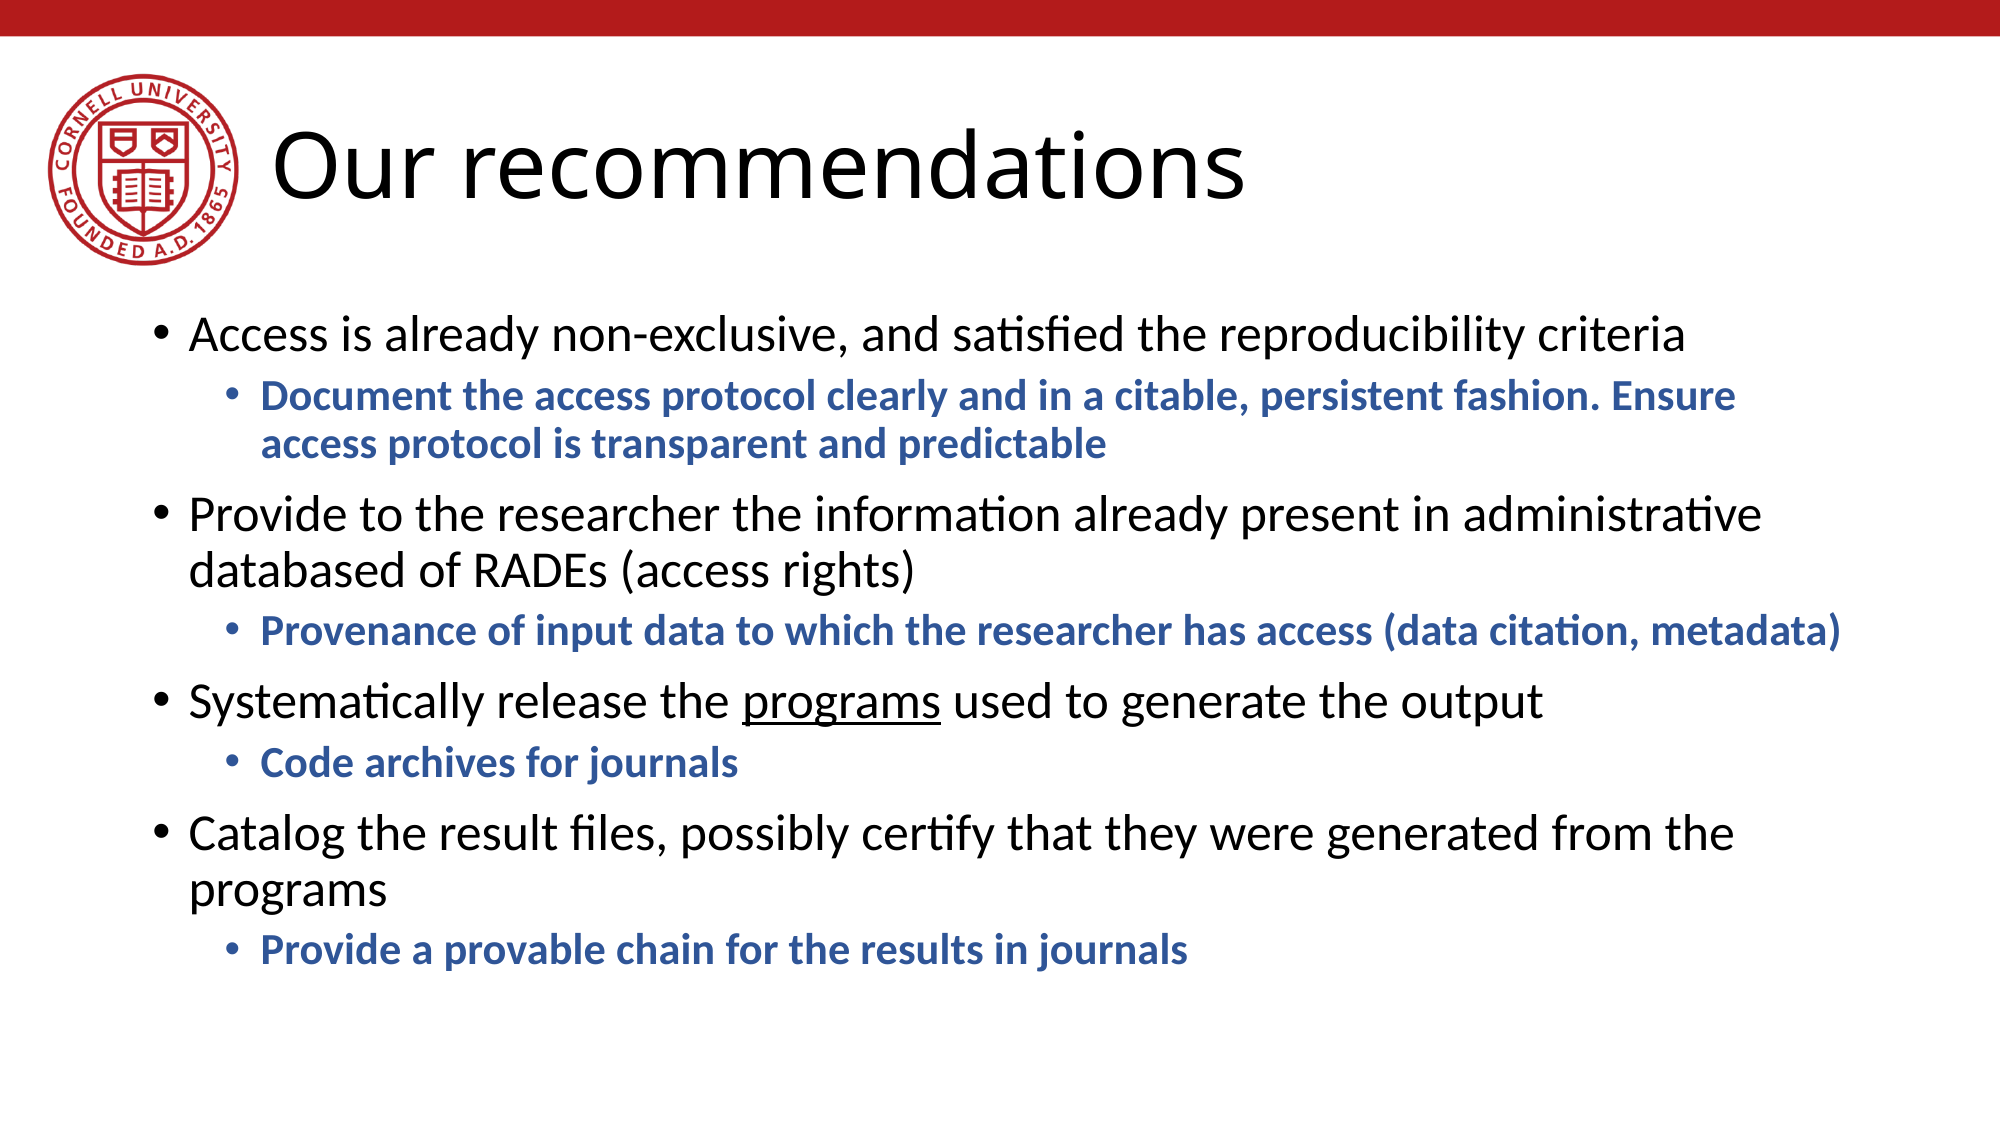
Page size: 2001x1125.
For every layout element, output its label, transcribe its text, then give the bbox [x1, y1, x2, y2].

title Our recommendations [255, 59, 1860, 278]
picture [39, 65, 255, 274]
list Access is already non-exclusive, and satisfied the reproducibility criteria Document the access protocol clearly and in a citable, persistent fashion. Ensure access protocol is transparent and predictable Provide to the researcher the information already present in administrative databased of RADEs (access rights) Provenance of input data to which the researcher has access (data citation, metadata) Systematically release the programs used to generate the output Code archives for journals Catalog the result files, possibly certify that they were generated from the programs Provide a provable chain for the results in journals [137, 299, 1863, 1014]
